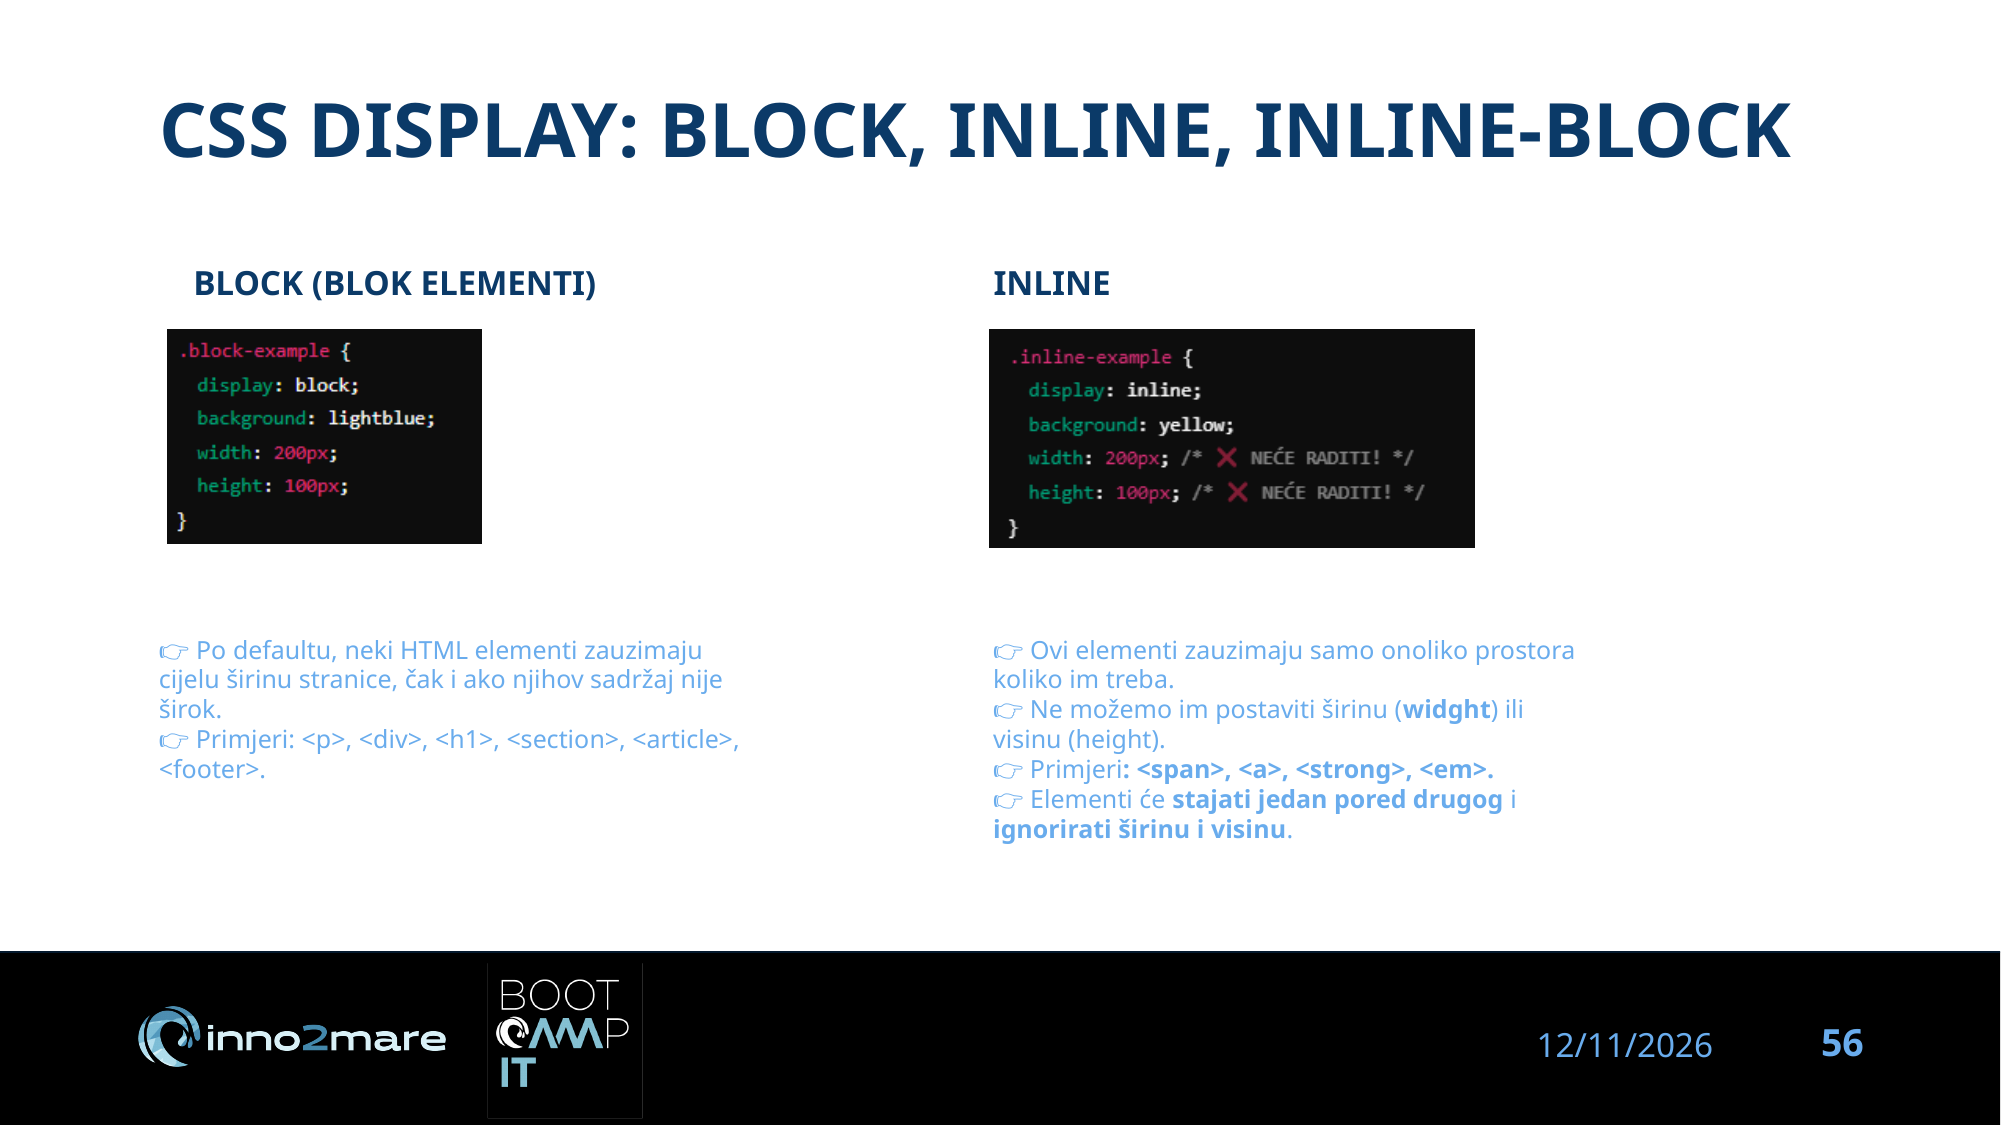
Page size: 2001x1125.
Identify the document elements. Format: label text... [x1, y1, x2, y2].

picture [167, 329, 482, 544]
title INLINE [1090, 214, 1890, 355]
text_box 👉 Ovi elementi zauzimaju samo onoliko prostora koliko im treba. 👉 Ne možemo im postaviti širinu (widght) ili visinu (height). 👉 Primjeri: <span>, <a>, <strong>, <em>. 👉 Elementi će stajati jedan pored drugog i ignorirati širinu i visinu. [978, 626, 1613, 852]
picture [138, 957, 690, 1124]
text_box CSS Display: Block, Inline, Inline-Block [144, 62, 1870, 203]
picture [989, 329, 1475, 548]
text_box 👉 Po defaultu, neki HTML elementi zauzimaju cijelu širinu stranice, čak i ako njihov sadržaj nije širok. 👉 Primjeri: <p>, <div>, <h1>, <section>, <article>, <footer>. [144, 626, 779, 792]
text_box Block (Blok Elementi) [178, 214, 1090, 355]
